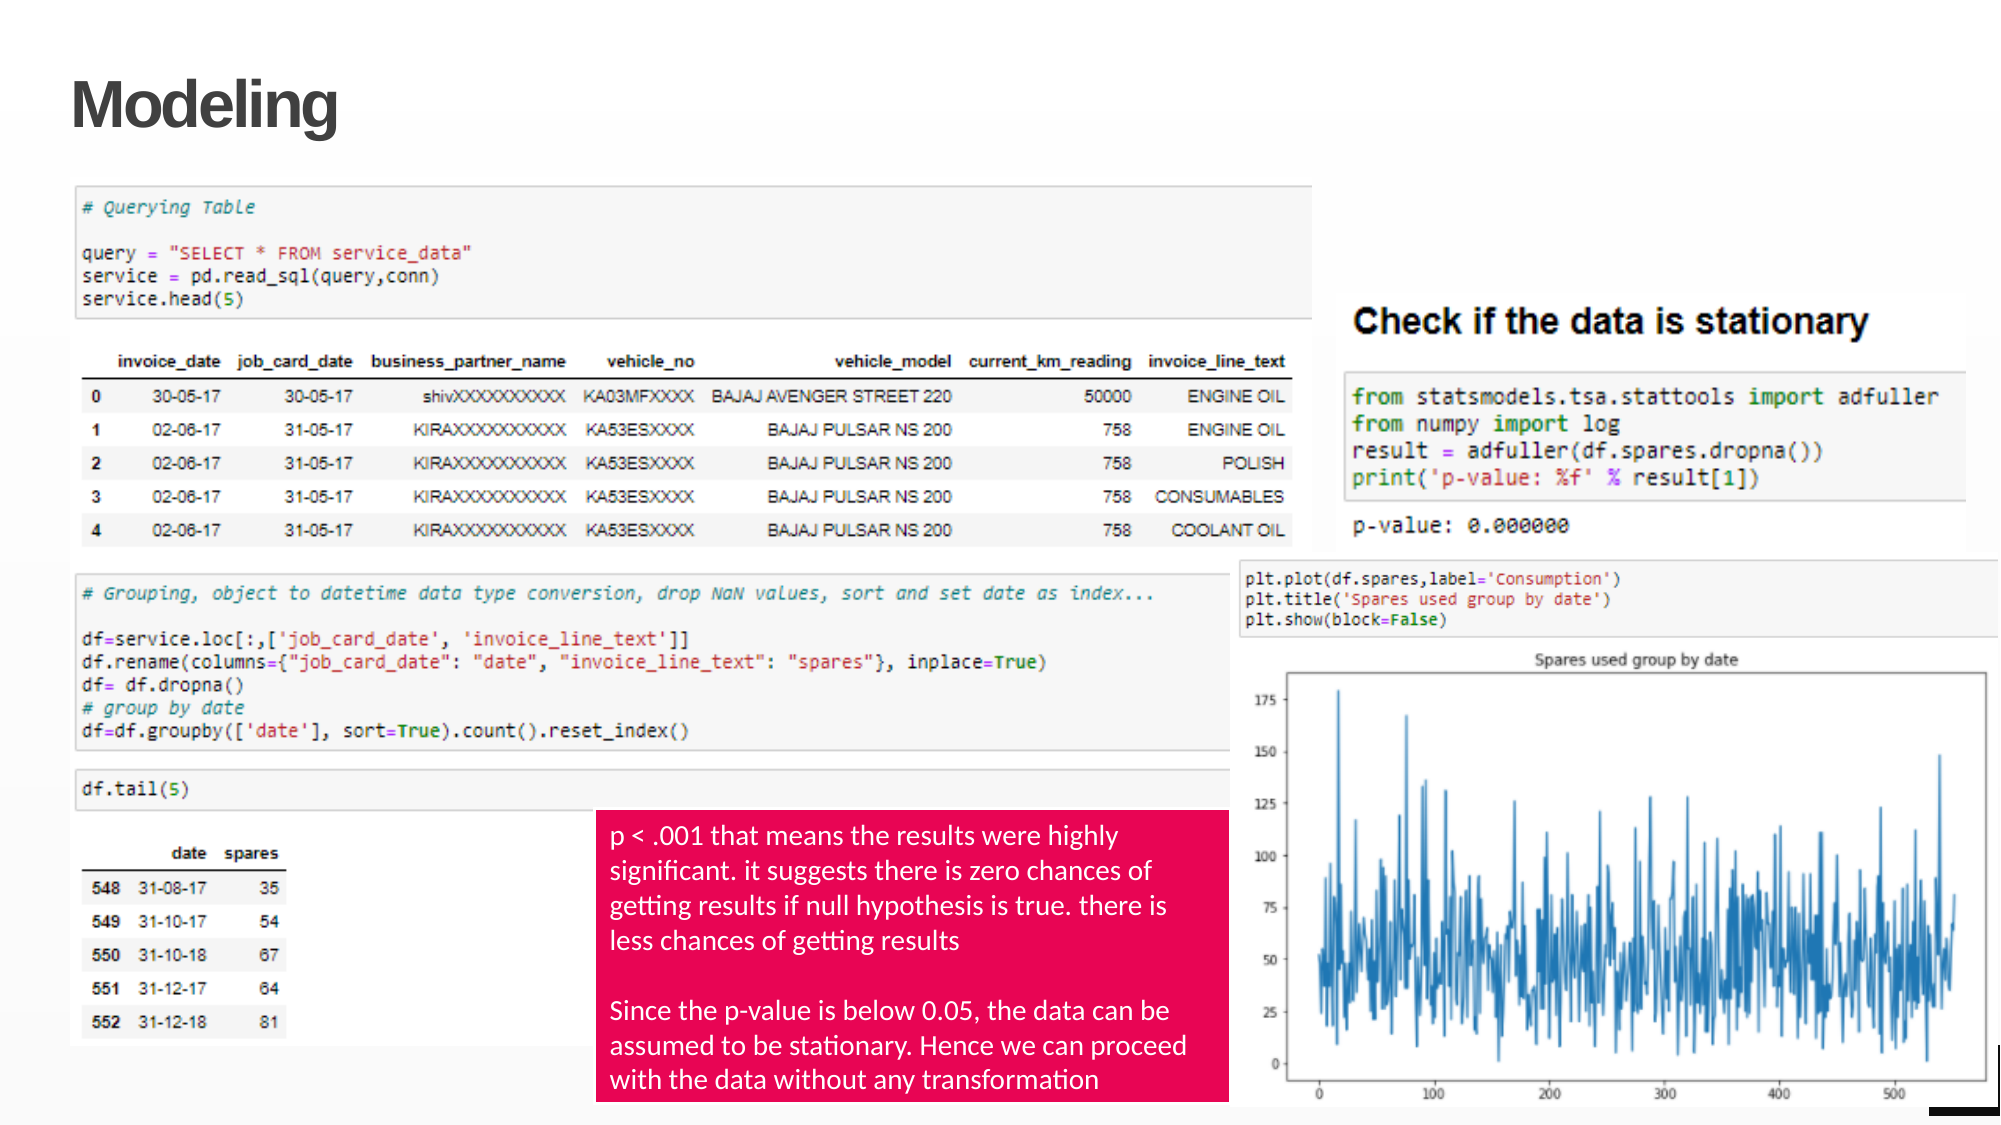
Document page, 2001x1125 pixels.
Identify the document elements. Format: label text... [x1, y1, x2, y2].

text_box p < .001 that means the results were highly significant. it suggests there is zero chances of getting results if null hypothesis is true. there is less chances of getting results Since the p-value is below 0.05, the data can be assumed to be stationary. Hence we can proceed with the data without any transformation [593, 1046, 1230, 1105]
slide_number 17 [1929, 1045, 2000, 1116]
title Modeling [70, 70, 1930, 142]
picture [70, 177, 1998, 1107]
